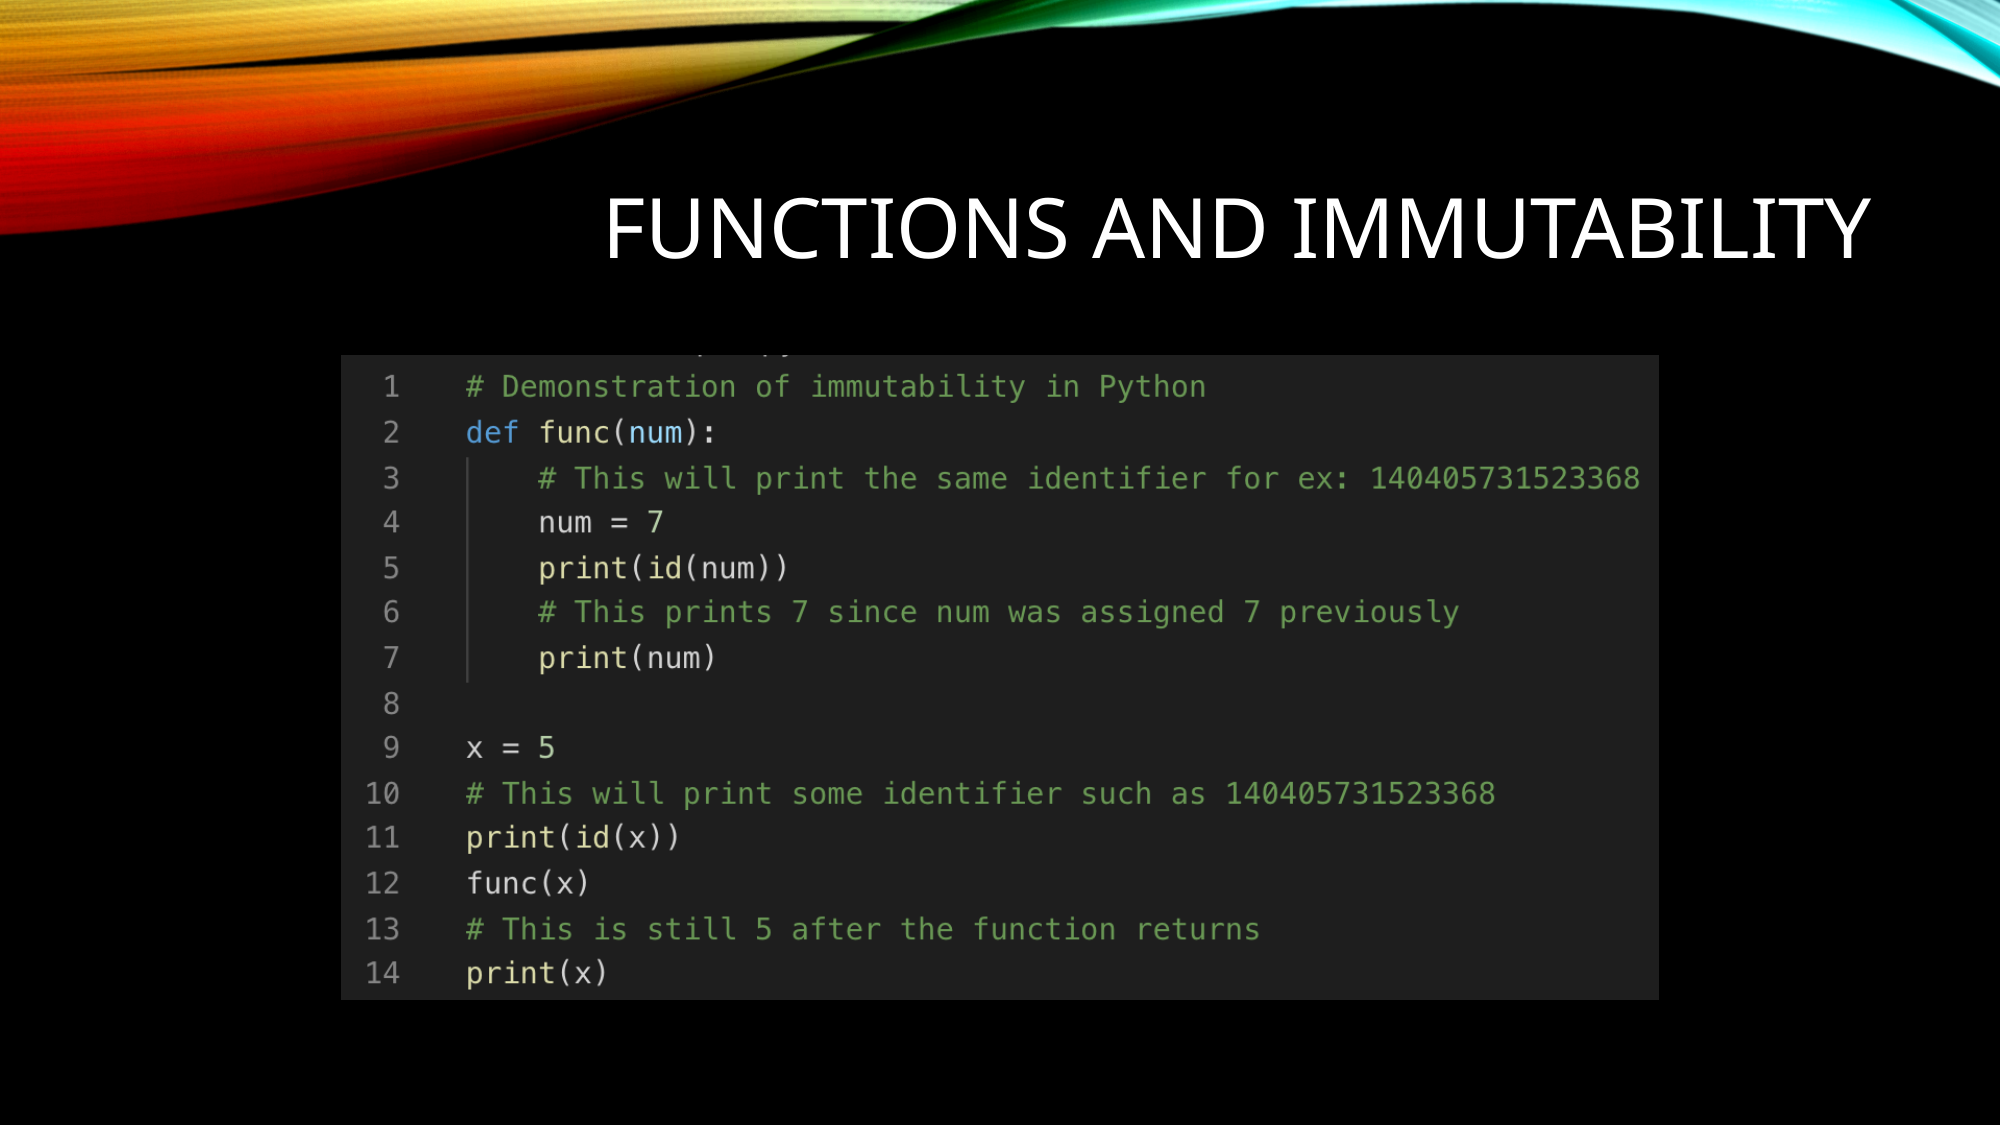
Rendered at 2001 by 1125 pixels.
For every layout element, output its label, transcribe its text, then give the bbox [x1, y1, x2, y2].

picture [0, 0, 2000, 237]
picture [341, 355, 1659, 1000]
title Functions anD immutability [474, 125, 1888, 338]
